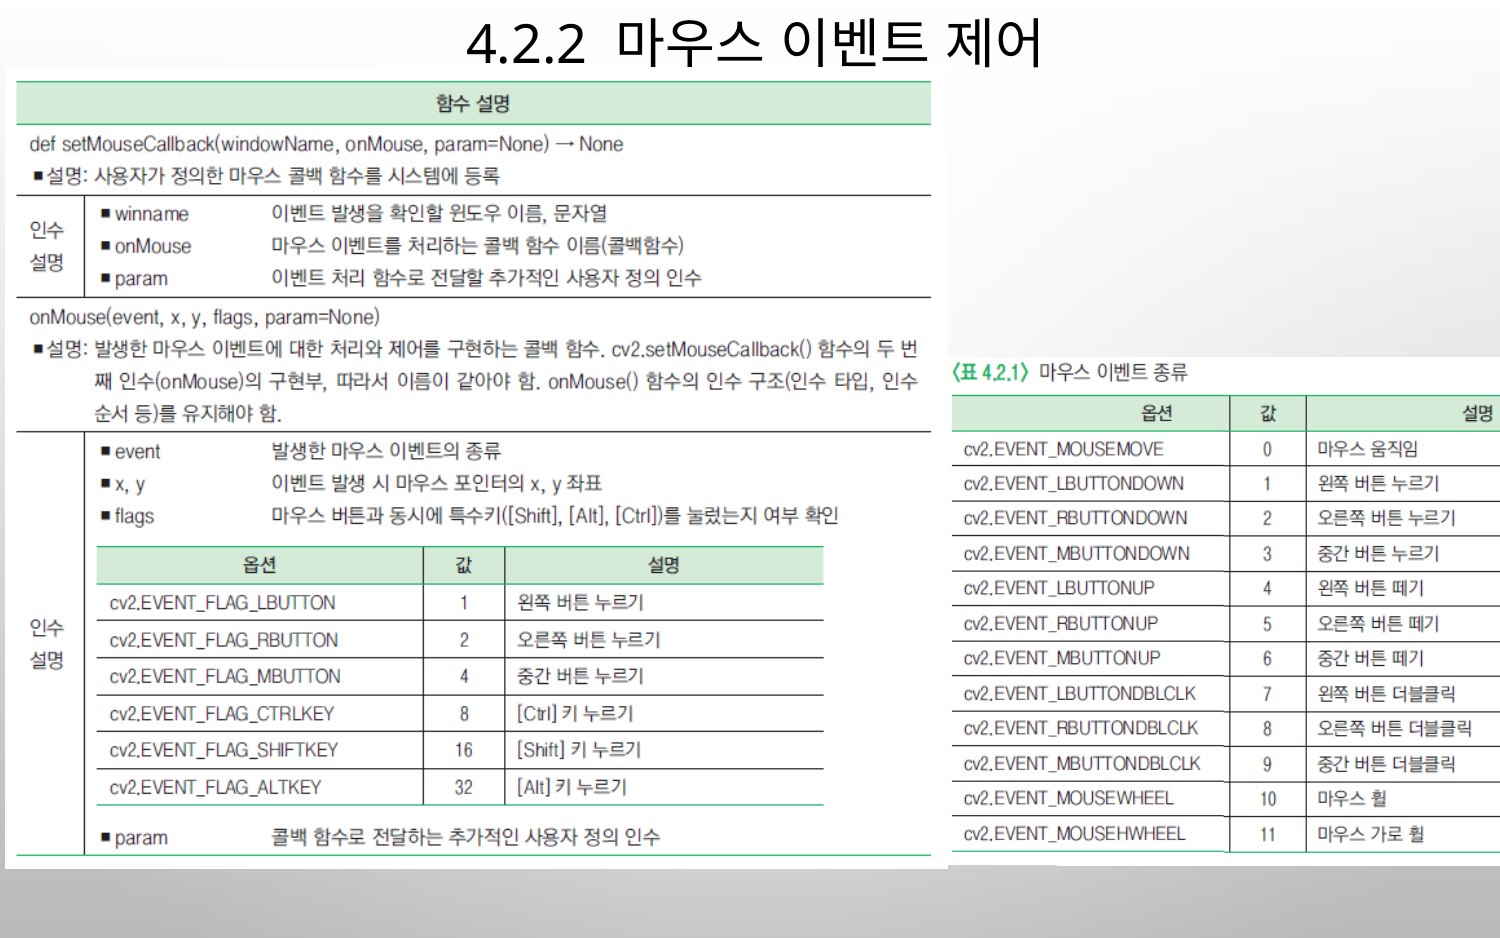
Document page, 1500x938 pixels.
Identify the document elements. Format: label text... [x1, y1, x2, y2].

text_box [945, 357, 1500, 866]
title 4.2.2 마우스 이벤트 제어 [53, 3, 1459, 89]
picture [0, 0, 1500, 938]
